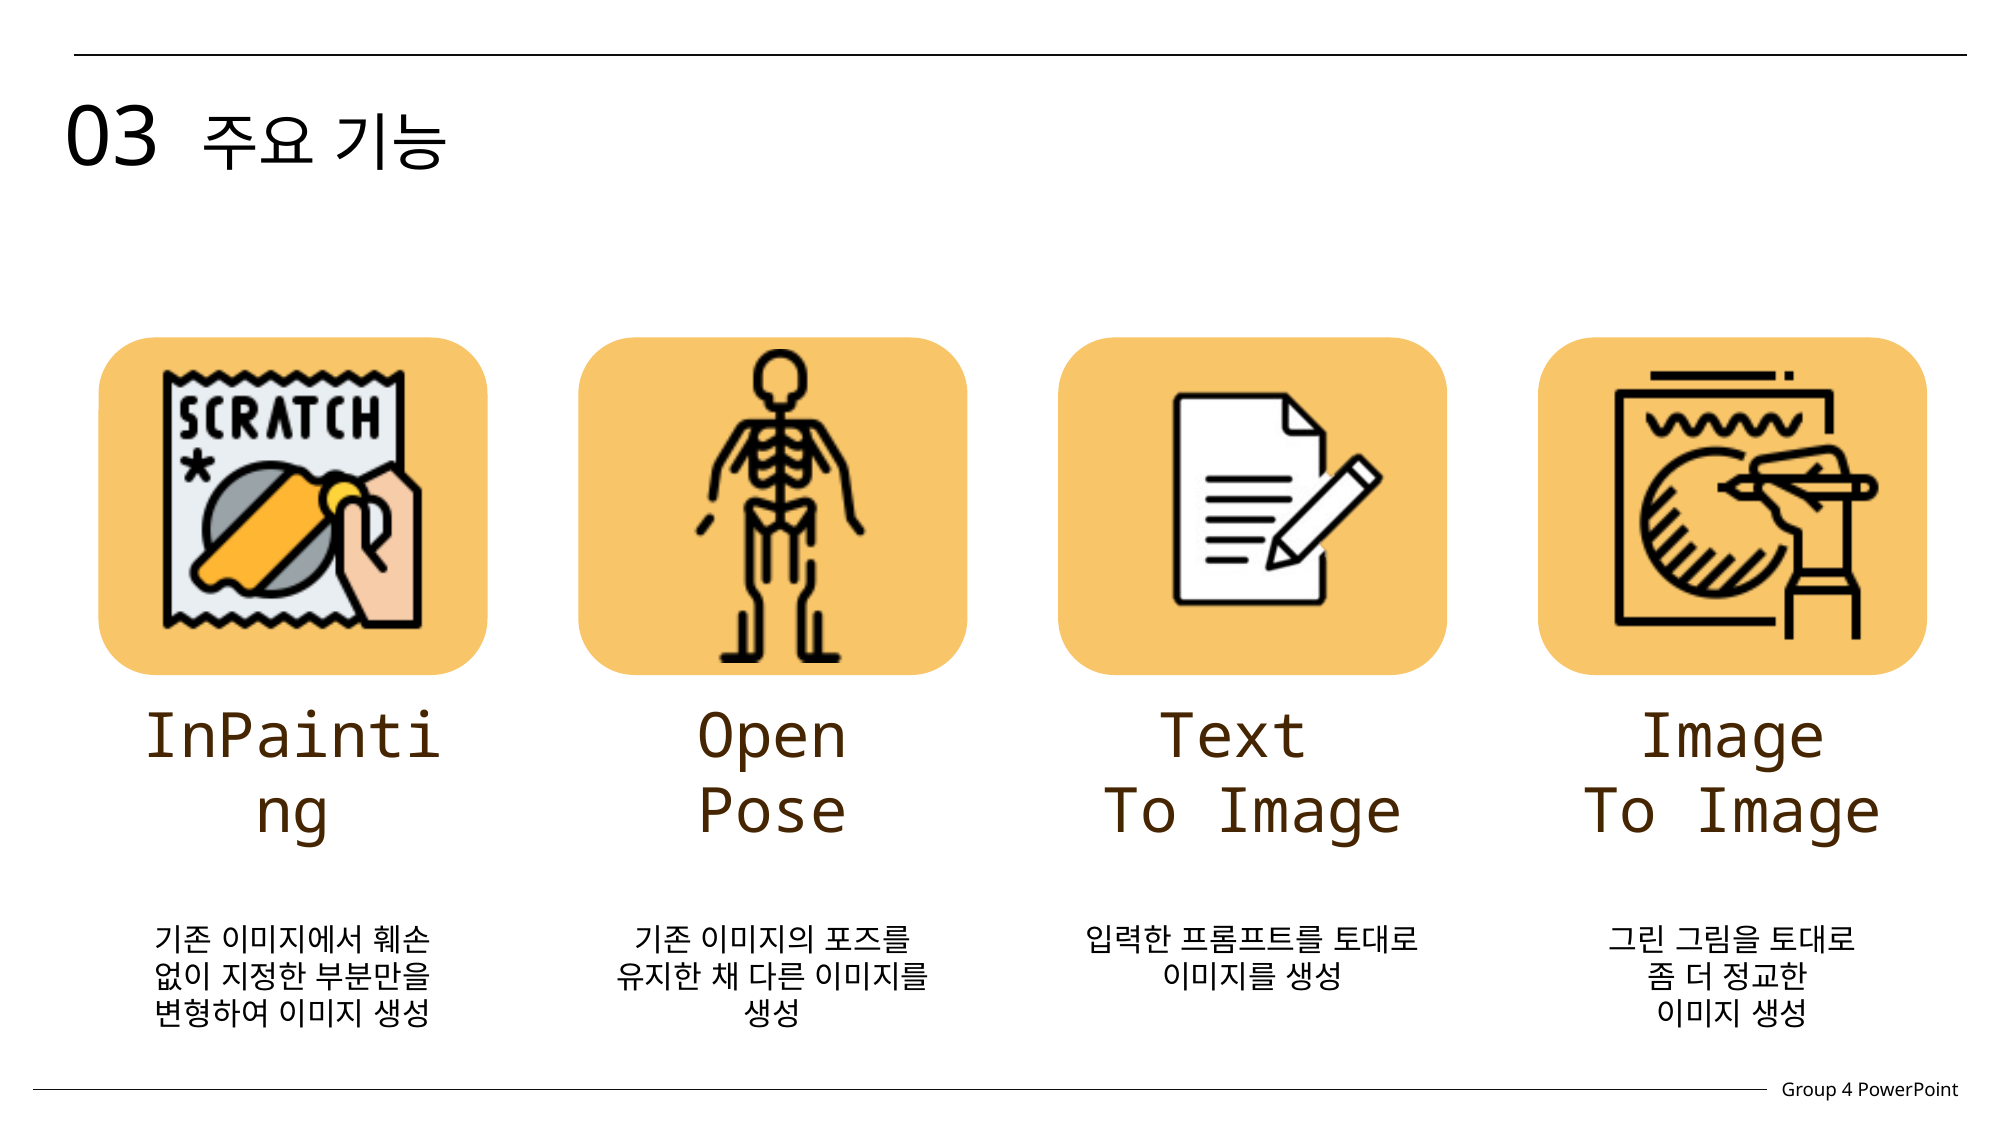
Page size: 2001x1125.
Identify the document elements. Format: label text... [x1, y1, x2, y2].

text_box [1535, 335, 1930, 678]
picture [624, 349, 938, 663]
text_box [1056, 335, 1450, 678]
text_box Group 4 PowerPoint [1767, 1069, 1989, 1125]
text_box Open Pose 기존 이미지의 포즈를 유지한 채 다른 이미지를 생성 [590, 687, 955, 1040]
text_box 03 주요 기능 [50, 75, 825, 190]
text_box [98, 337, 488, 676]
text_box [576, 335, 970, 678]
picture [1134, 357, 1386, 642]
text_box InPainting 기존 이미지에서 훼손 없이 지정한 부분만을 변형하여 이미지 생성 [111, 687, 475, 1040]
text_box Image To Image 그린 그림을 토대로 좀 더 정교한 이미지 생성 [1550, 687, 1915, 1040]
text_box Text To Image 입력한 프롬프트를 토대로 이미지를 생성 [1070, 687, 1435, 1002]
picture [1602, 363, 1888, 649]
